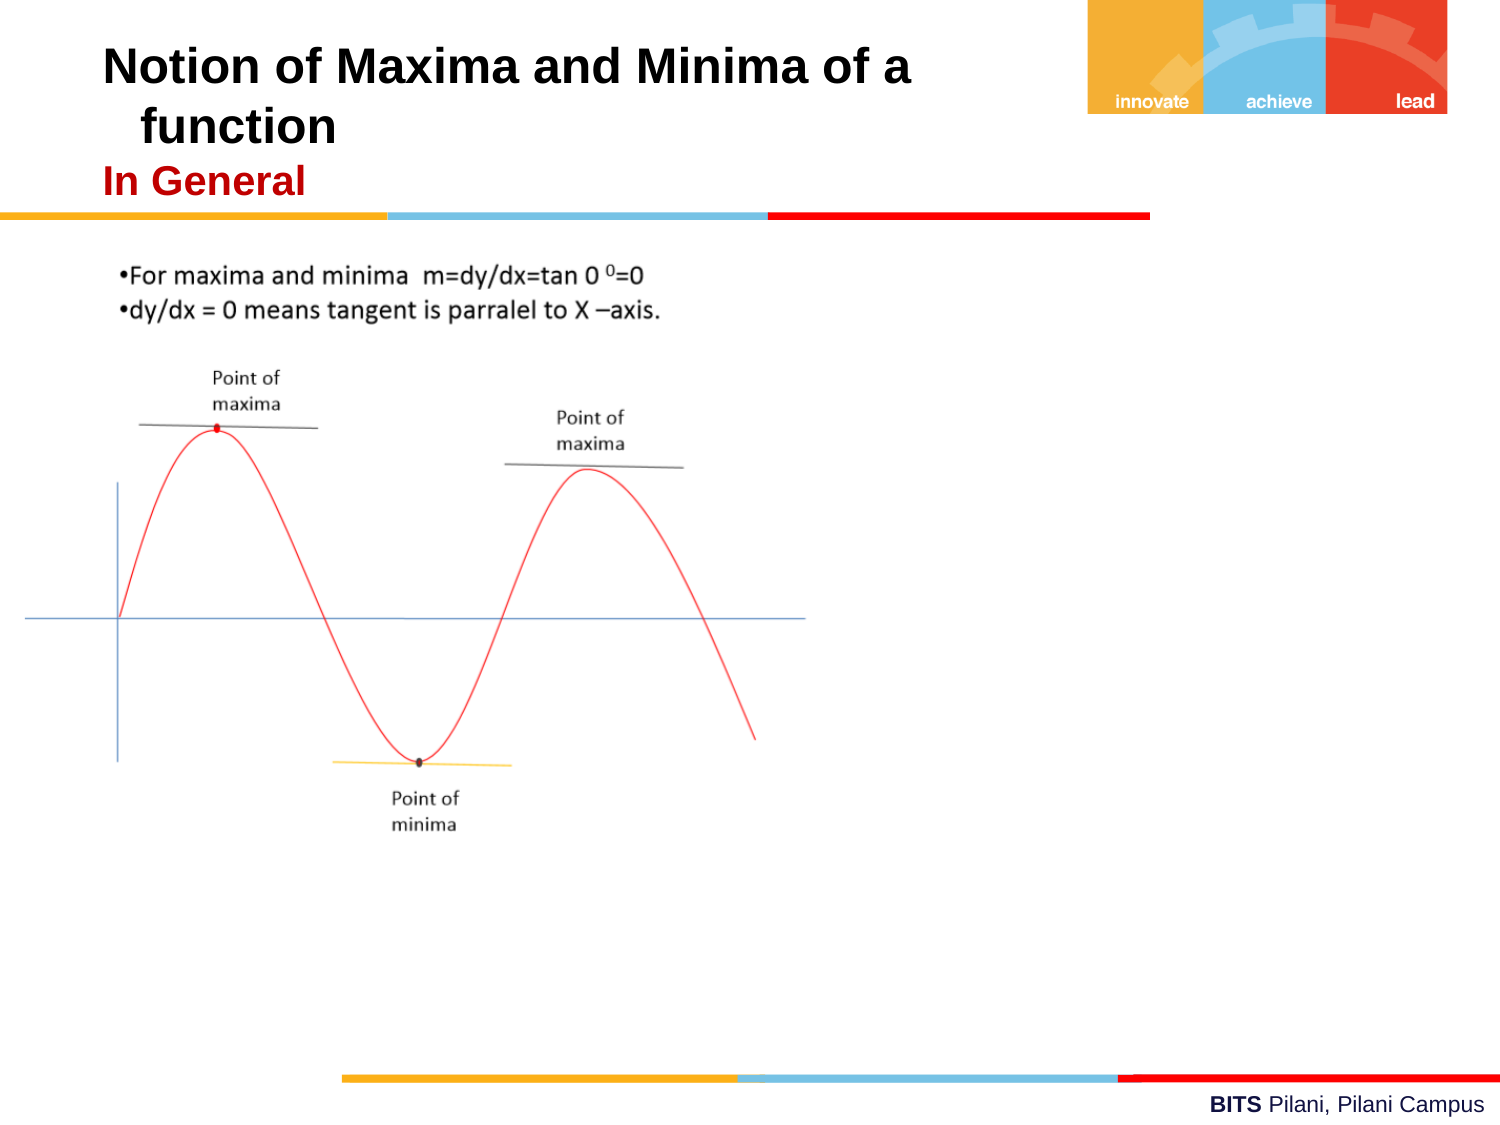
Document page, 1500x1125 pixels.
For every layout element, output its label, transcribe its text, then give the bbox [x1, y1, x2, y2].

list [24, 237, 813, 863]
picture [1087, 0, 1448, 114]
list Notion of Maxima and Minima of a function In General [50, 24, 1088, 213]
